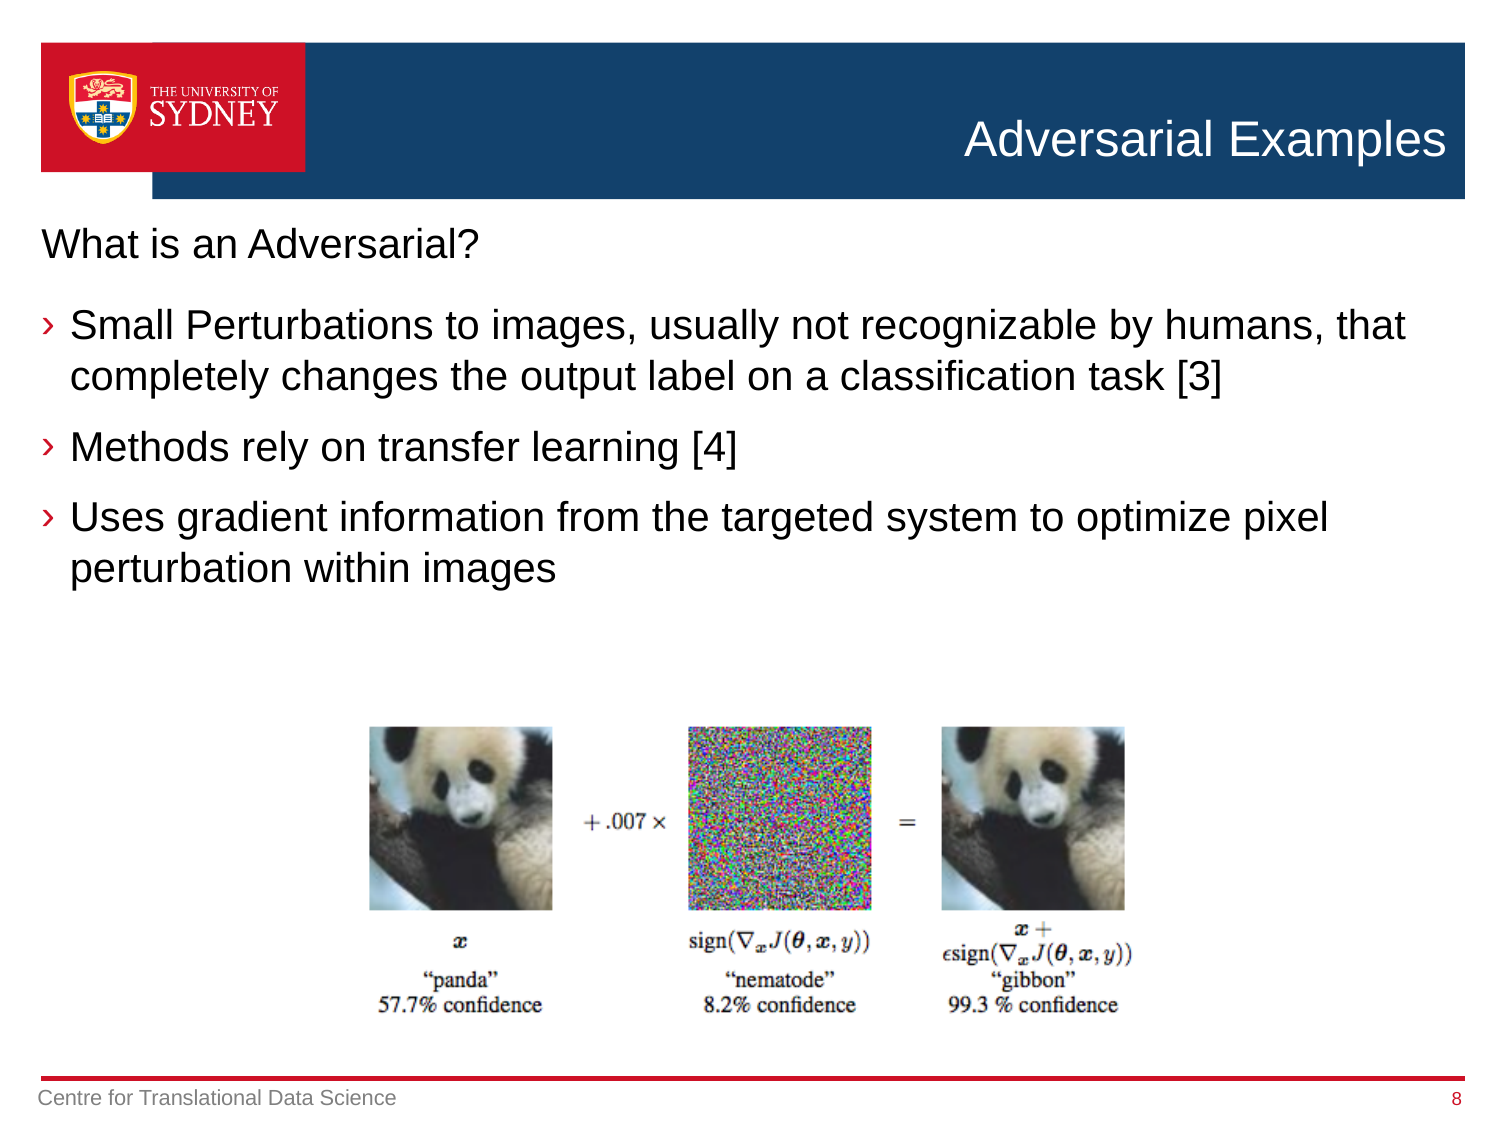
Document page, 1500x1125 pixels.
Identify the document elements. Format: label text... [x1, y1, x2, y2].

list What is an Adversarial? [41, 208, 1463, 288]
picture [69, 71, 278, 144]
title Adversarial Examples [304, 70, 1463, 175]
text_box Small Perturbations to images, usually not recognizable by humans, that completely changes the output label on a classification task [3] Methods rely on transfer learning [4] Uses gradient information from the targeted system to optimize pixel perturbation within images [41, 290, 1463, 1059]
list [304, 680, 1201, 1036]
slide_number 8 [1421, 1080, 1463, 1116]
